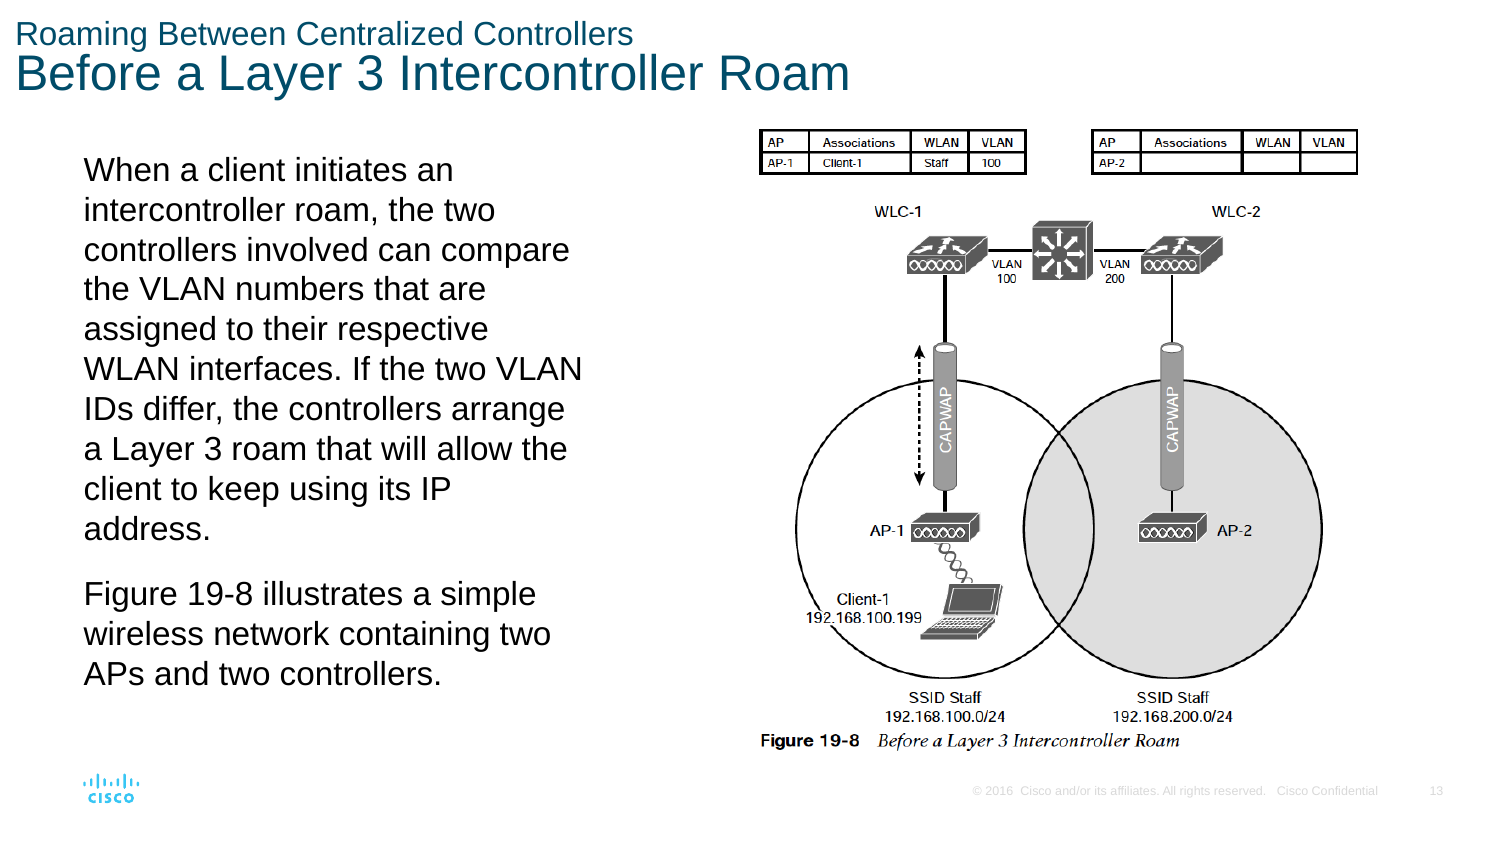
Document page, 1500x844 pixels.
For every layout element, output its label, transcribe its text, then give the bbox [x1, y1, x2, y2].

title Roaming Between Centralized Controllers Before a Layer 3 Intercontroller Roam [0, 0, 1369, 121]
picture [740, 119, 1370, 752]
list When a client initiates an intercontroller roam, the two controllers involved can compare the VLAN numbers that are assigned to their respective WLAN interfaces. If the two VLAN IDs differ, the controllers arrange a Layer 3 roam that will allow the client to keep using its IP address. Figure 19-8 illustrates a simple wireless network containing two APs and two controllers. [68, 140, 603, 740]
